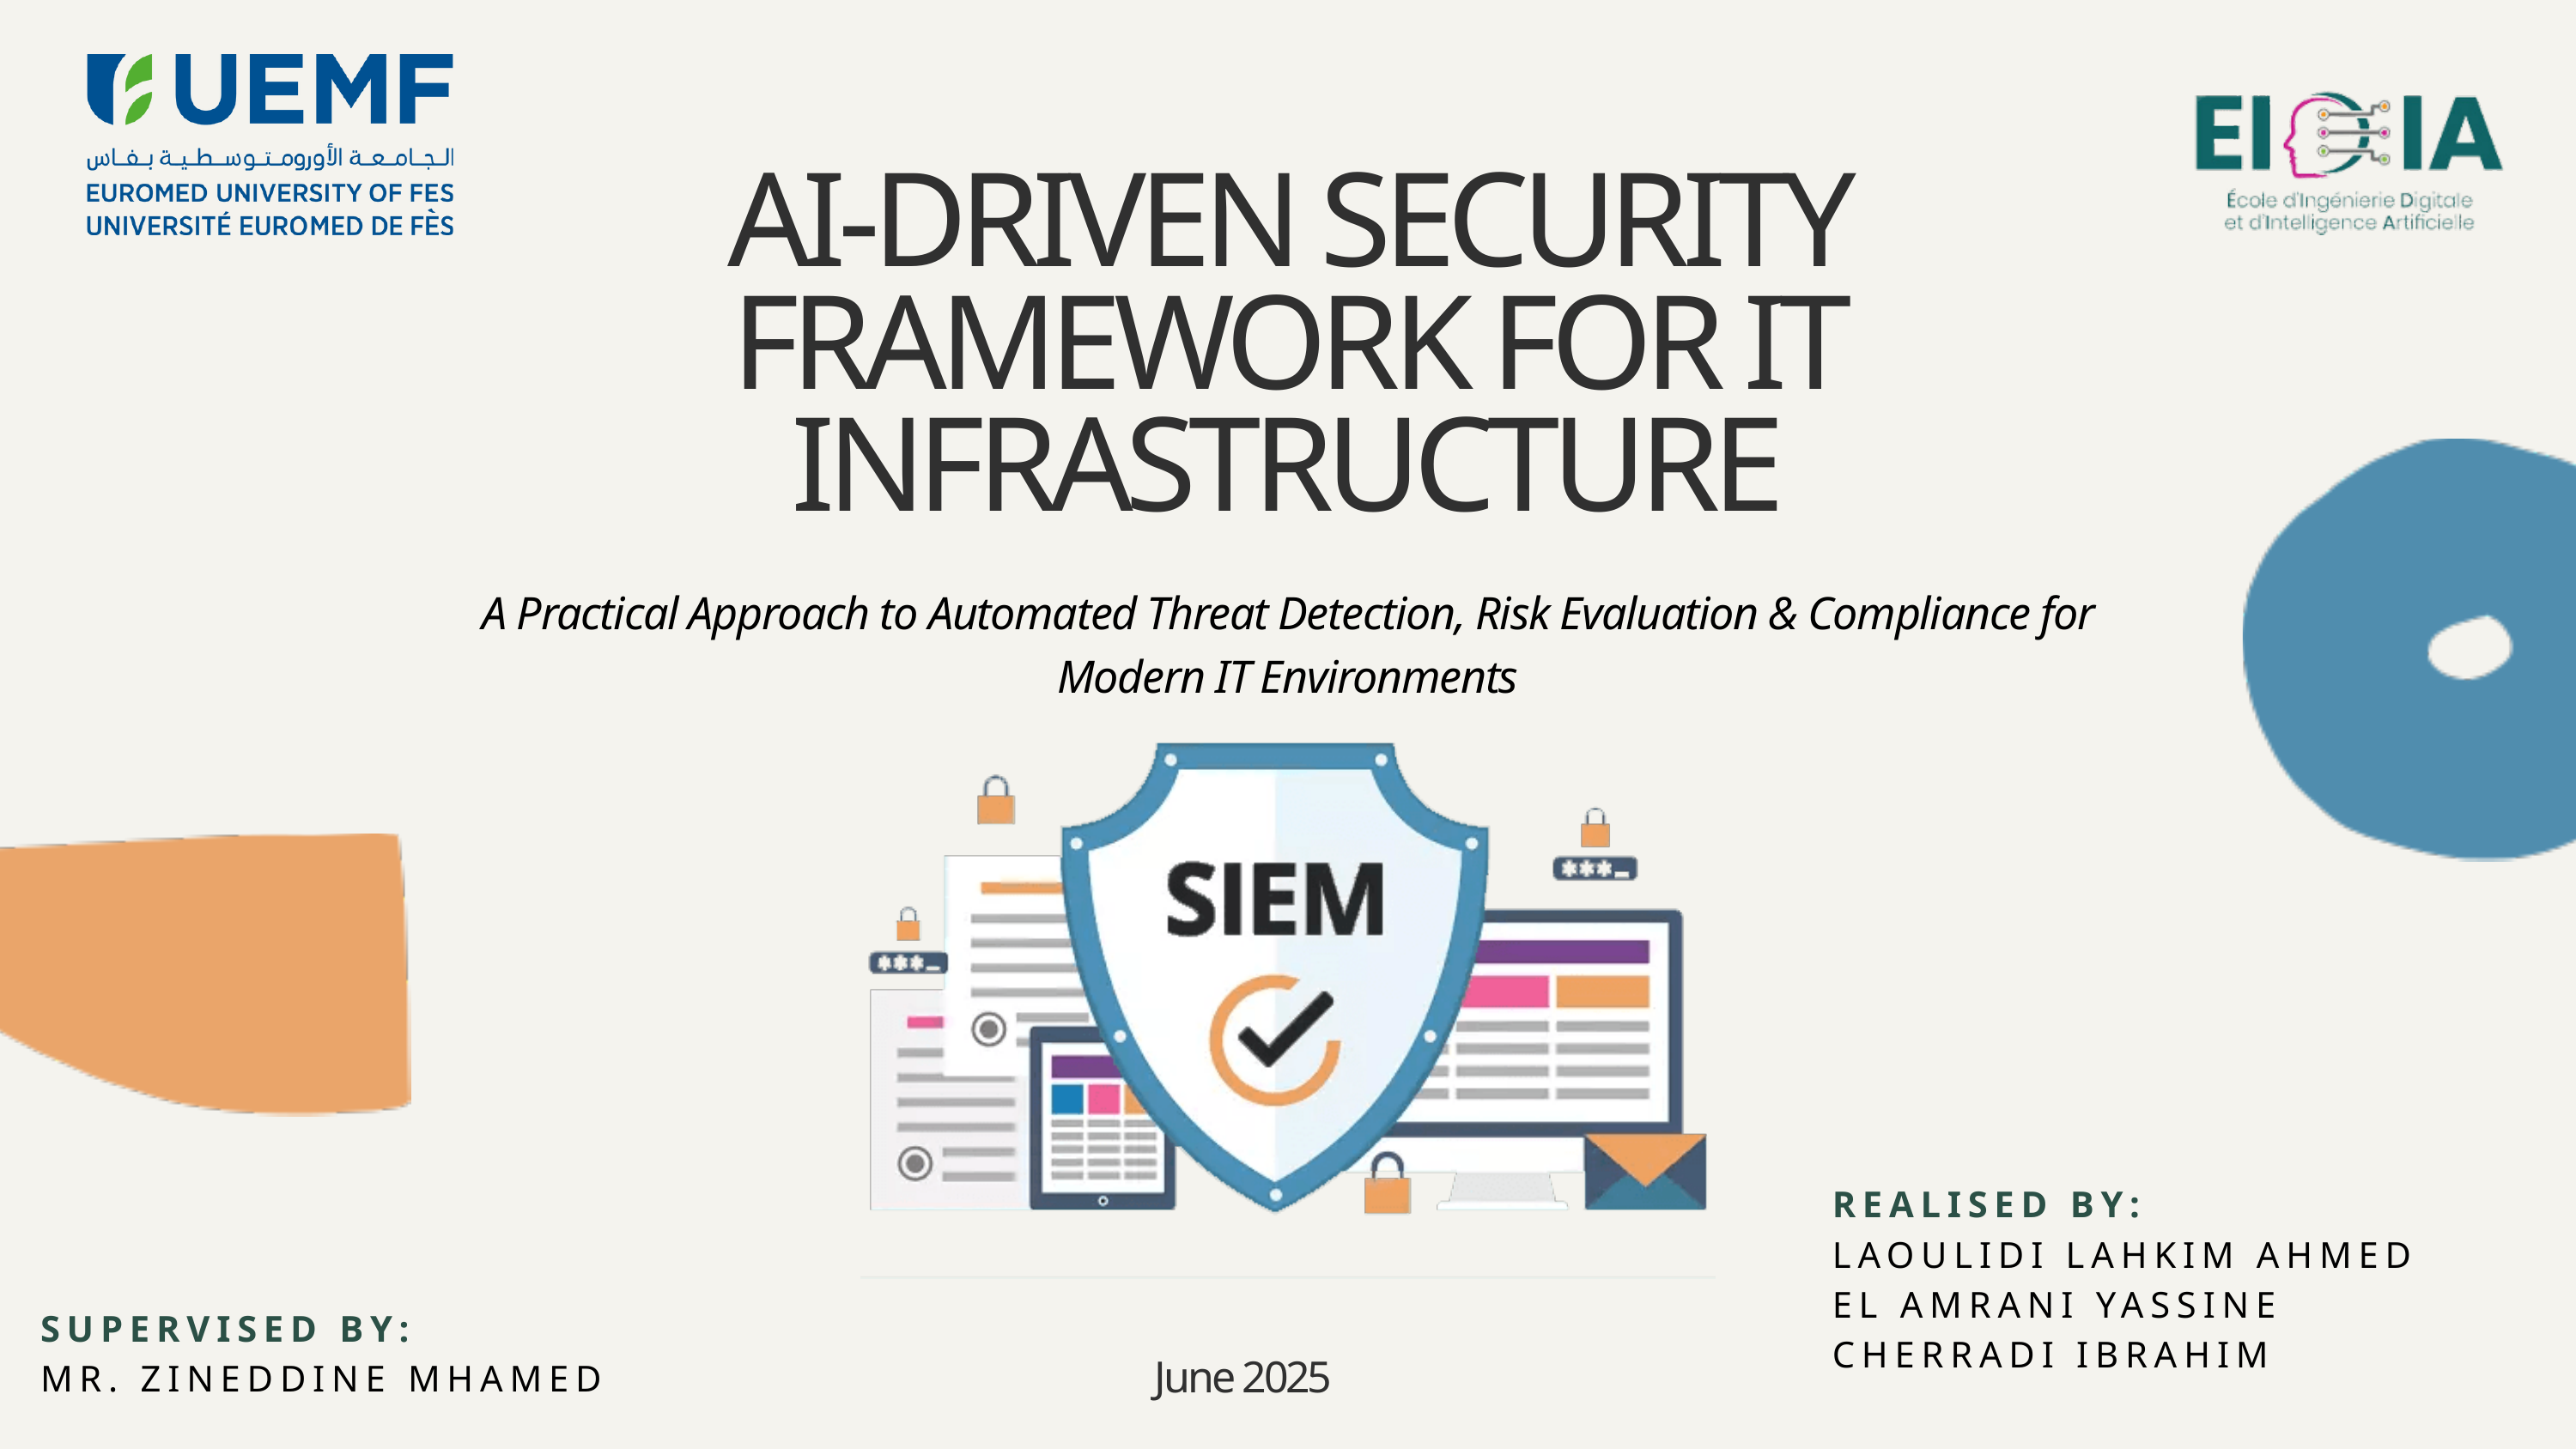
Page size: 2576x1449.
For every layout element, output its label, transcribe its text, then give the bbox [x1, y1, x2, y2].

text_box [860, 742, 1716, 1279]
text_box SUPERVISED BY: MR. ZINEDDINE MHAMED [40, 1299, 701, 1400]
text_box REALISED BY: LAOULIDI LAHKIM AHMED EL AMRANI YASSINE CHERRADI IBRAHIM [1832, 1174, 2493, 1376]
text_box [2242, 439, 2576, 862]
text_box June 2025 [1143, 1361, 1432, 1402]
text_box AI-DRIVEN SECURITY FRAMEWORK FOR IT INFRASTRUCTURE [611, 170, 1965, 538]
text_box [2162, 54, 2529, 235]
text_box A Practical Approach to Automated Threat Detection, Risk Evaluation & Compliance for Modern IT Environments [418, 576, 2158, 702]
text_box [87, 54, 453, 235]
text_box [0, 834, 412, 1117]
